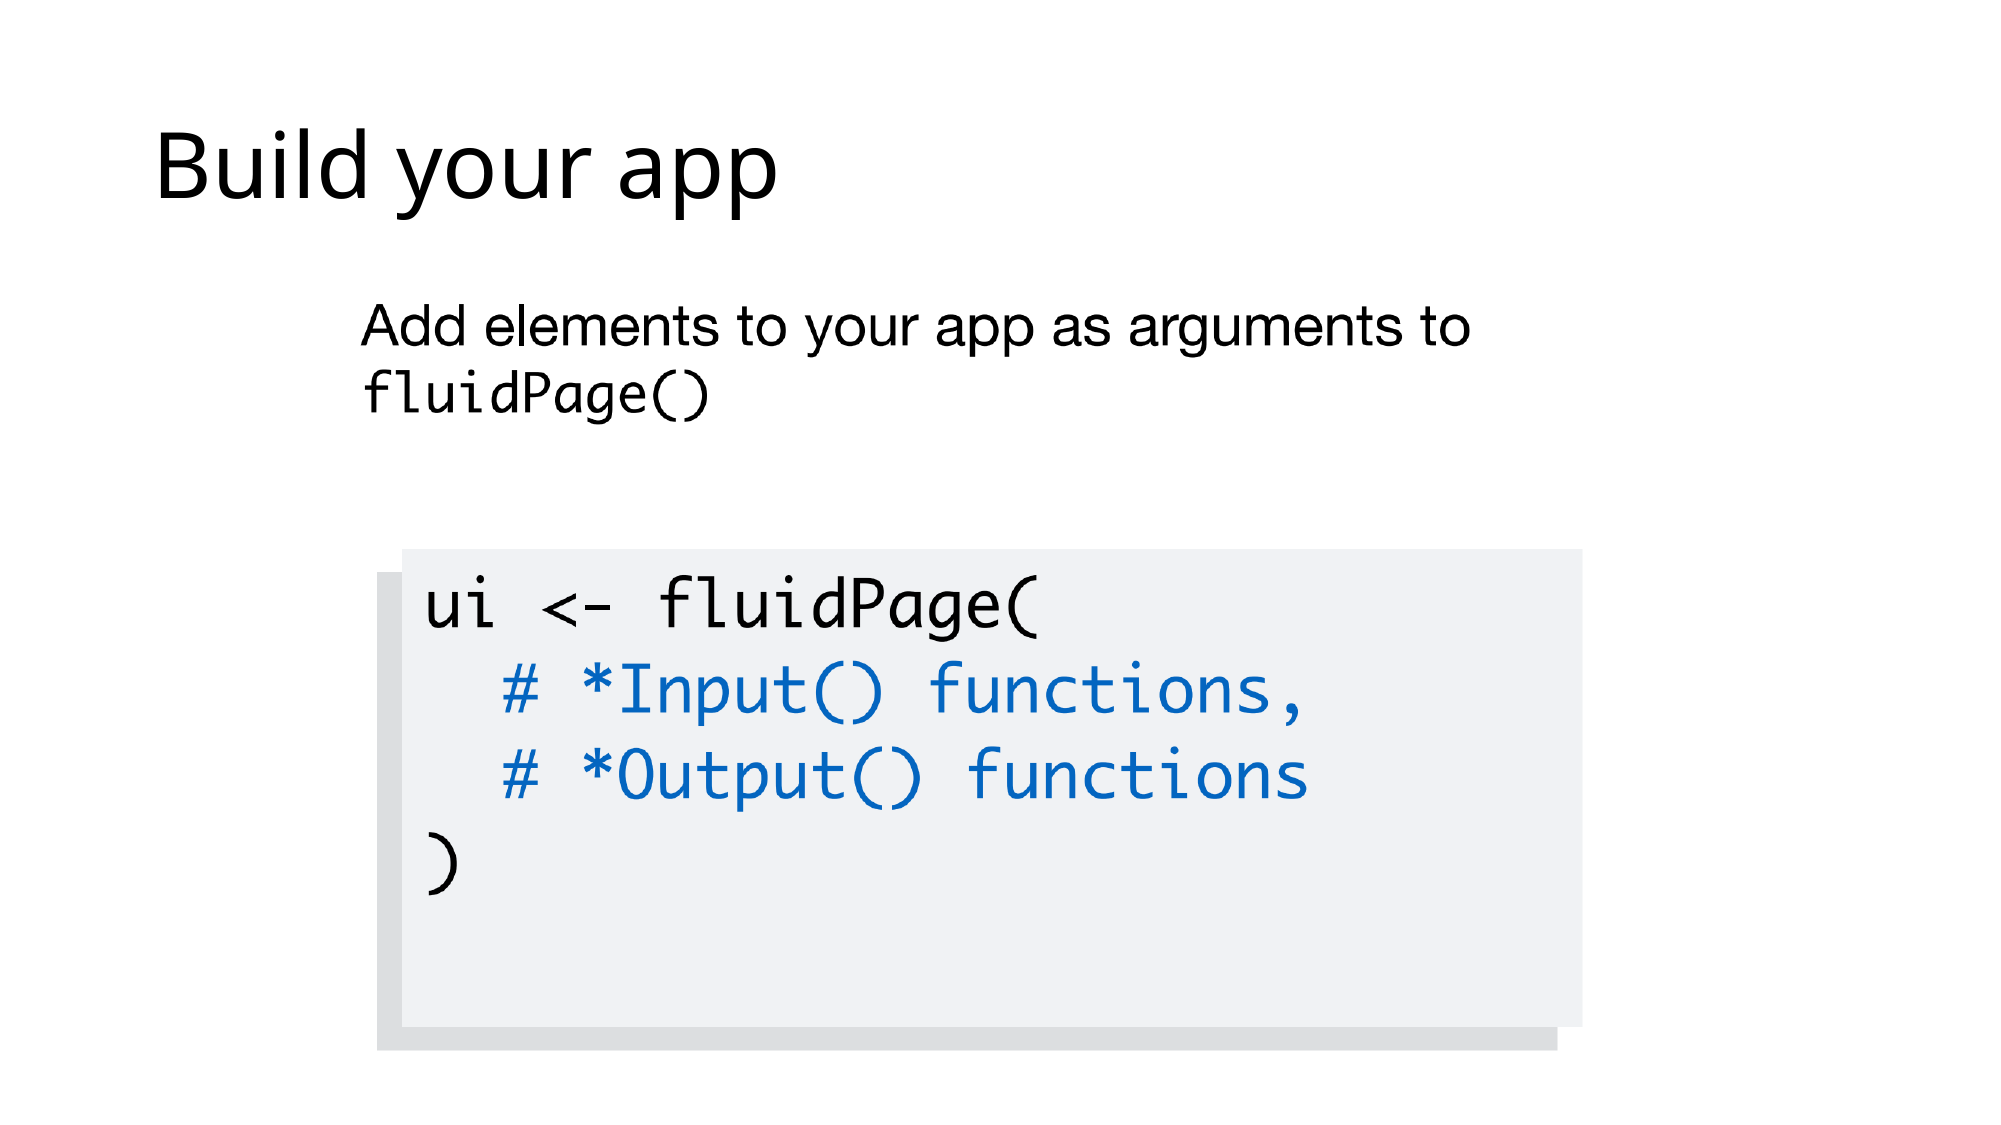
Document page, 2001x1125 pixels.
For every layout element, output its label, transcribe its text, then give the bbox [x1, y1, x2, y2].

title Build your app [137, 59, 1863, 278]
picture [325, 274, 1618, 1066]
